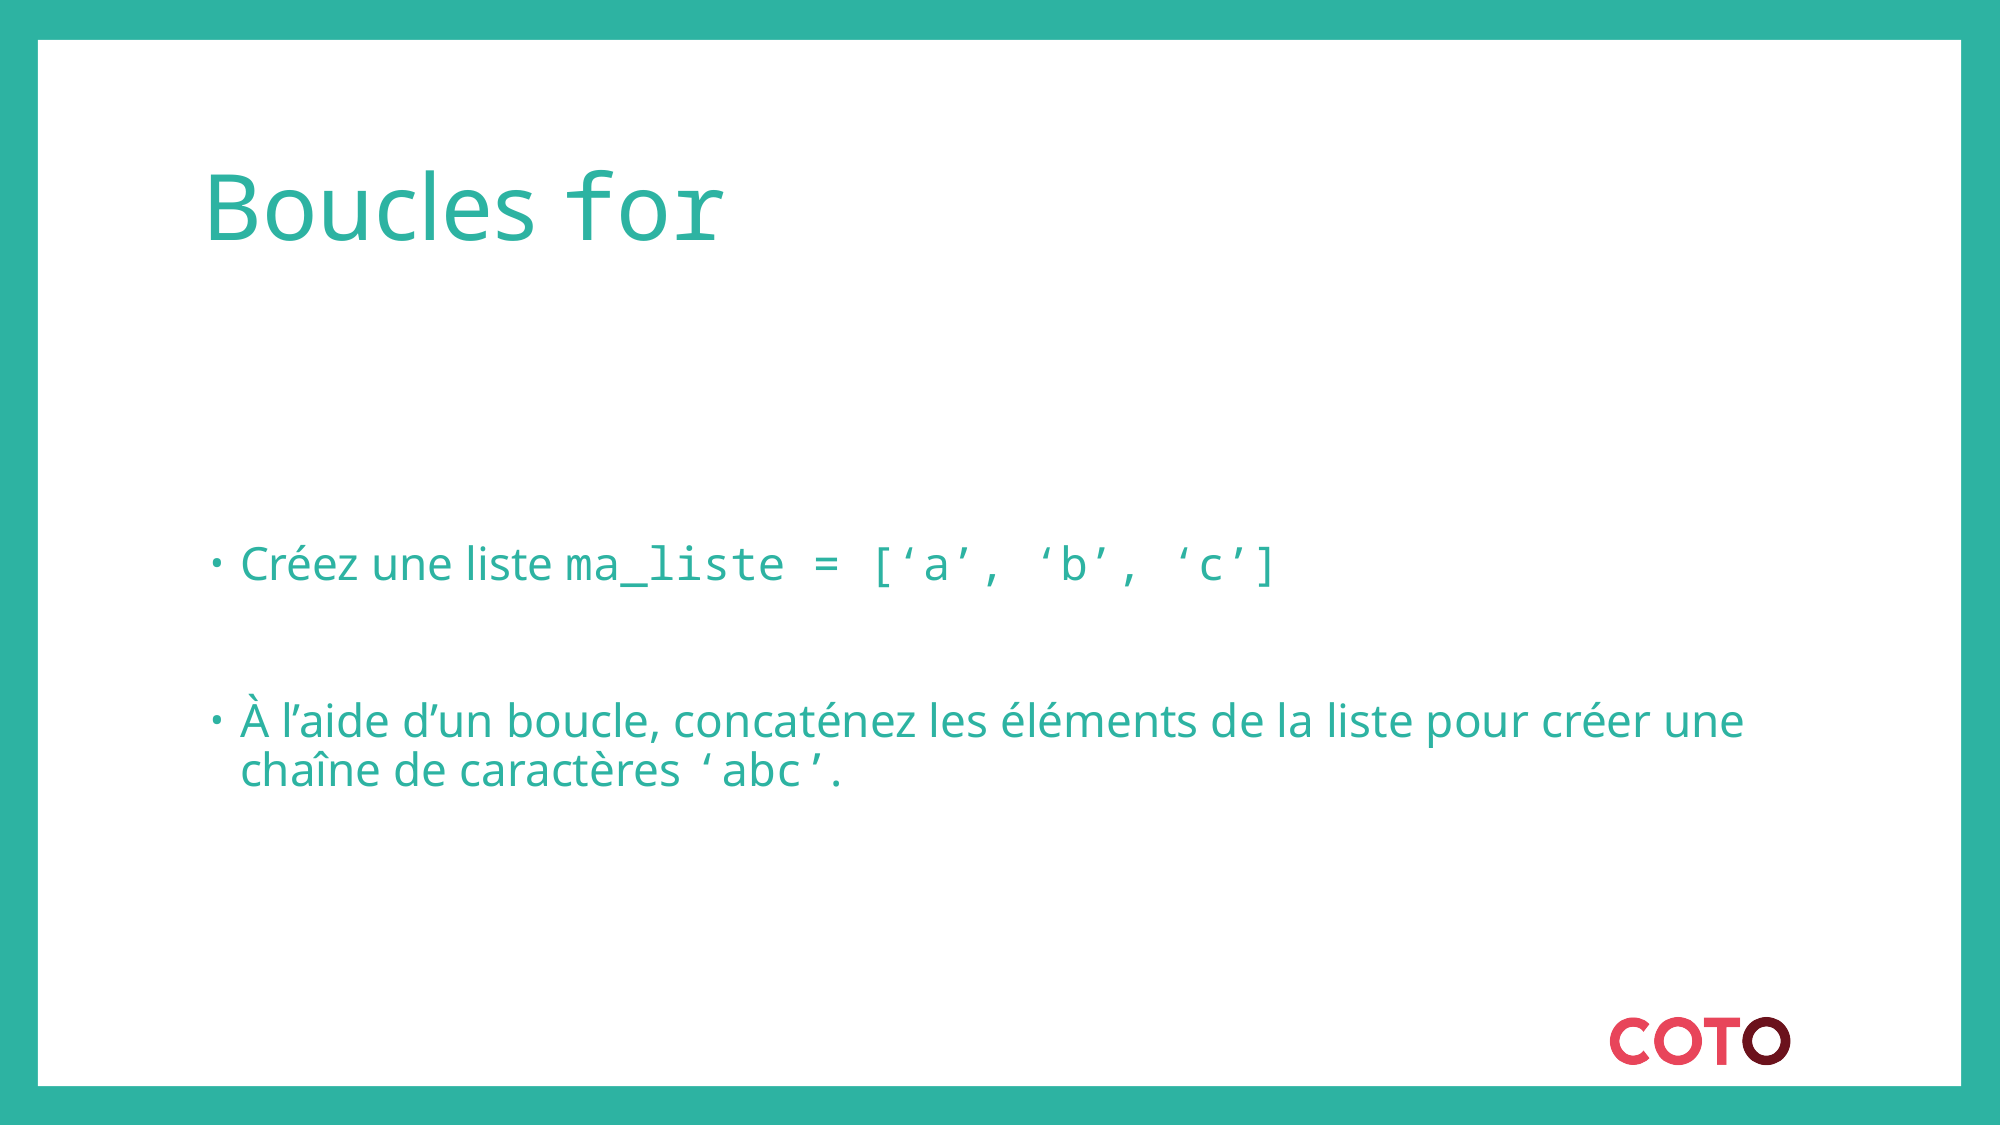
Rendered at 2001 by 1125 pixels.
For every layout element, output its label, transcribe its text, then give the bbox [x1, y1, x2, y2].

list Créez une liste ma_liste = [‘a’, ‘b’, ‘c’] À l’aide d’un boucle, concaténez les éléments de la liste pour créer une chaîne de caractères ‘abc’. [187, 337, 1808, 1000]
picture [1592, 1000, 1808, 1083]
title Boucles for [187, 99, 1808, 323]
